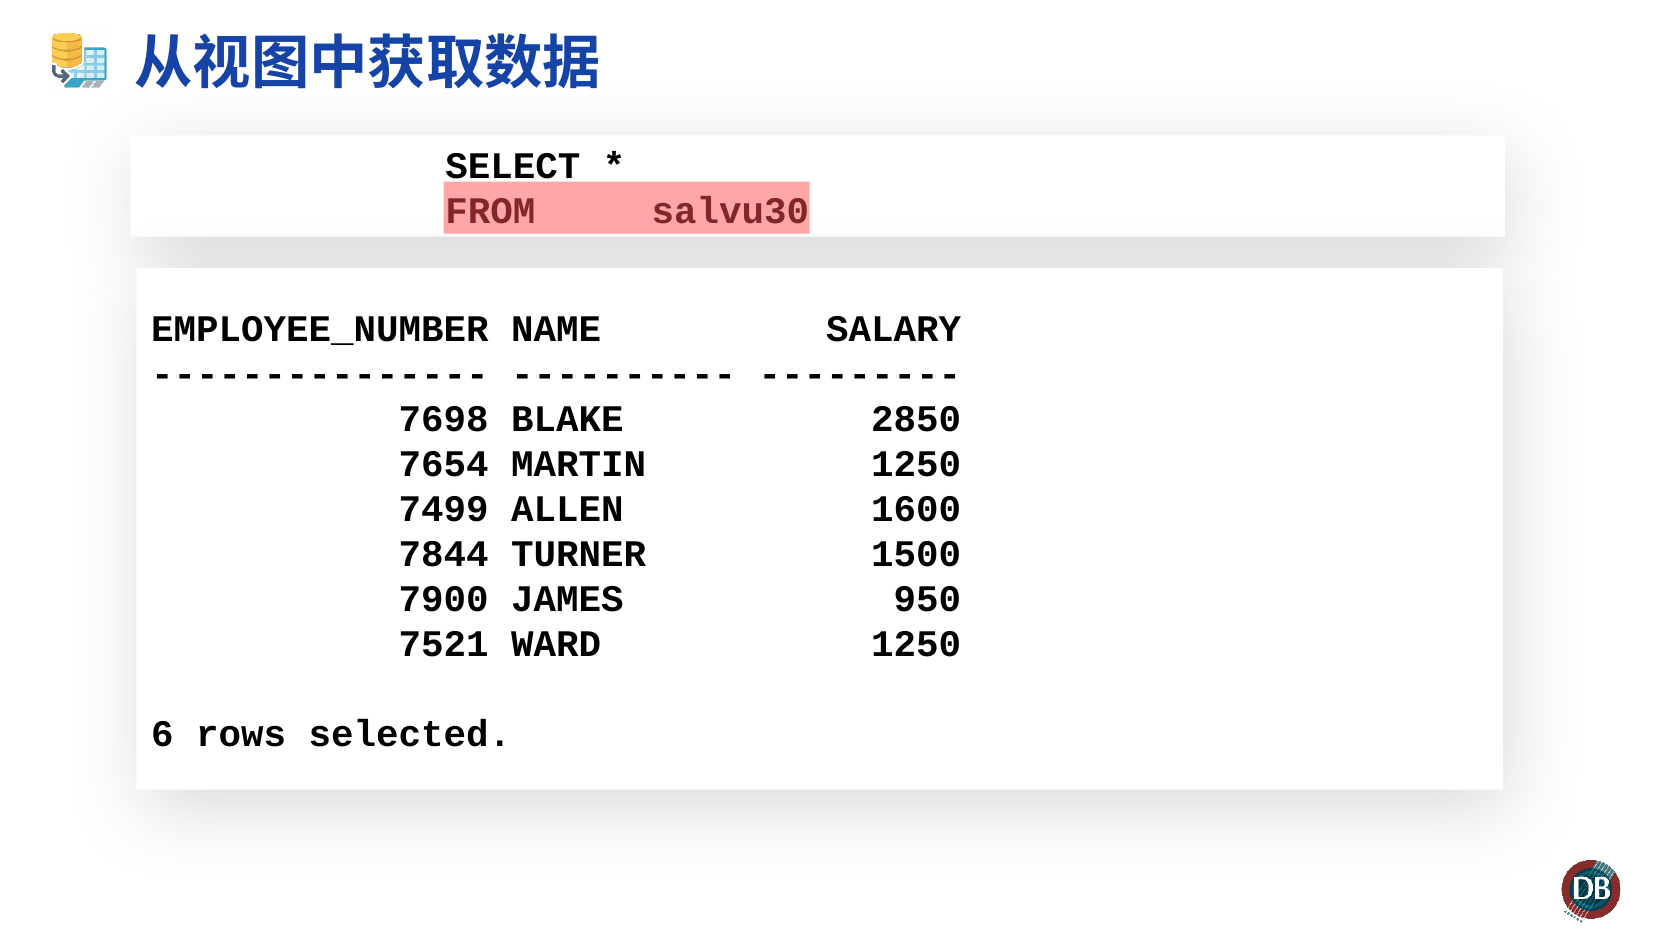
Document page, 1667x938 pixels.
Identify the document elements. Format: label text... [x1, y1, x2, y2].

text_box [138, 137, 1505, 235]
picture [1557, 858, 1623, 924]
title 从视图中获取数据 [118, 17, 1590, 103]
text_box SELECT * FROM salvu30 [128, 133, 1507, 239]
picture [49, 30, 109, 90]
text_box [443, 181, 810, 234]
text_box EMPLOYEE_NUMBER NAME SALARY --------------- ---------- --------- 7698 BLAKE 2850 7654 MARTIN 1250 7499 ALLEN 1600 7844 TURNER 1500 7900 JAMES 950 7521 WARD 1250 6 rows selected. [134, 266, 1505, 792]
